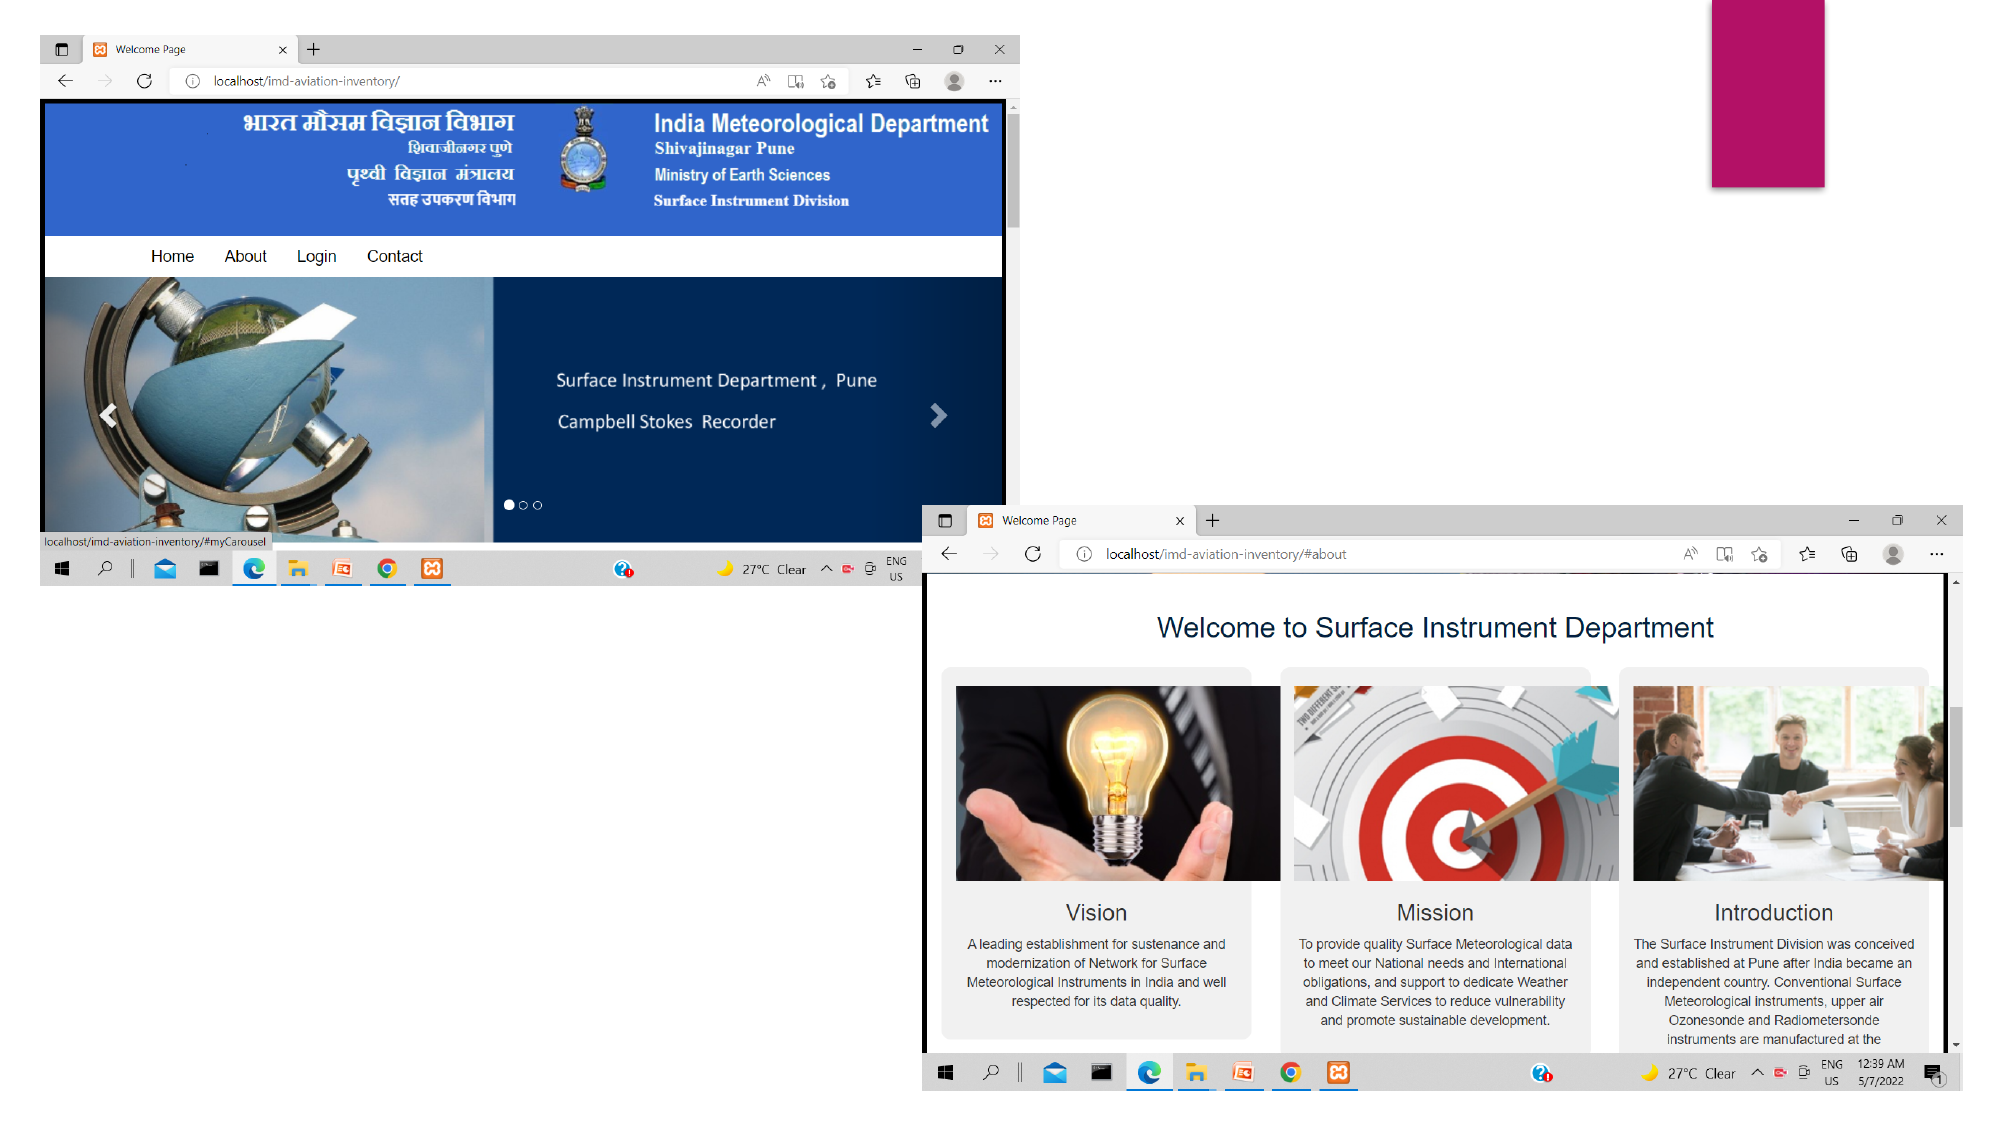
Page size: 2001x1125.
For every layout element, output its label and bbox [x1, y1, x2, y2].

picture [922, 505, 1964, 1091]
list [40, 35, 1020, 587]
